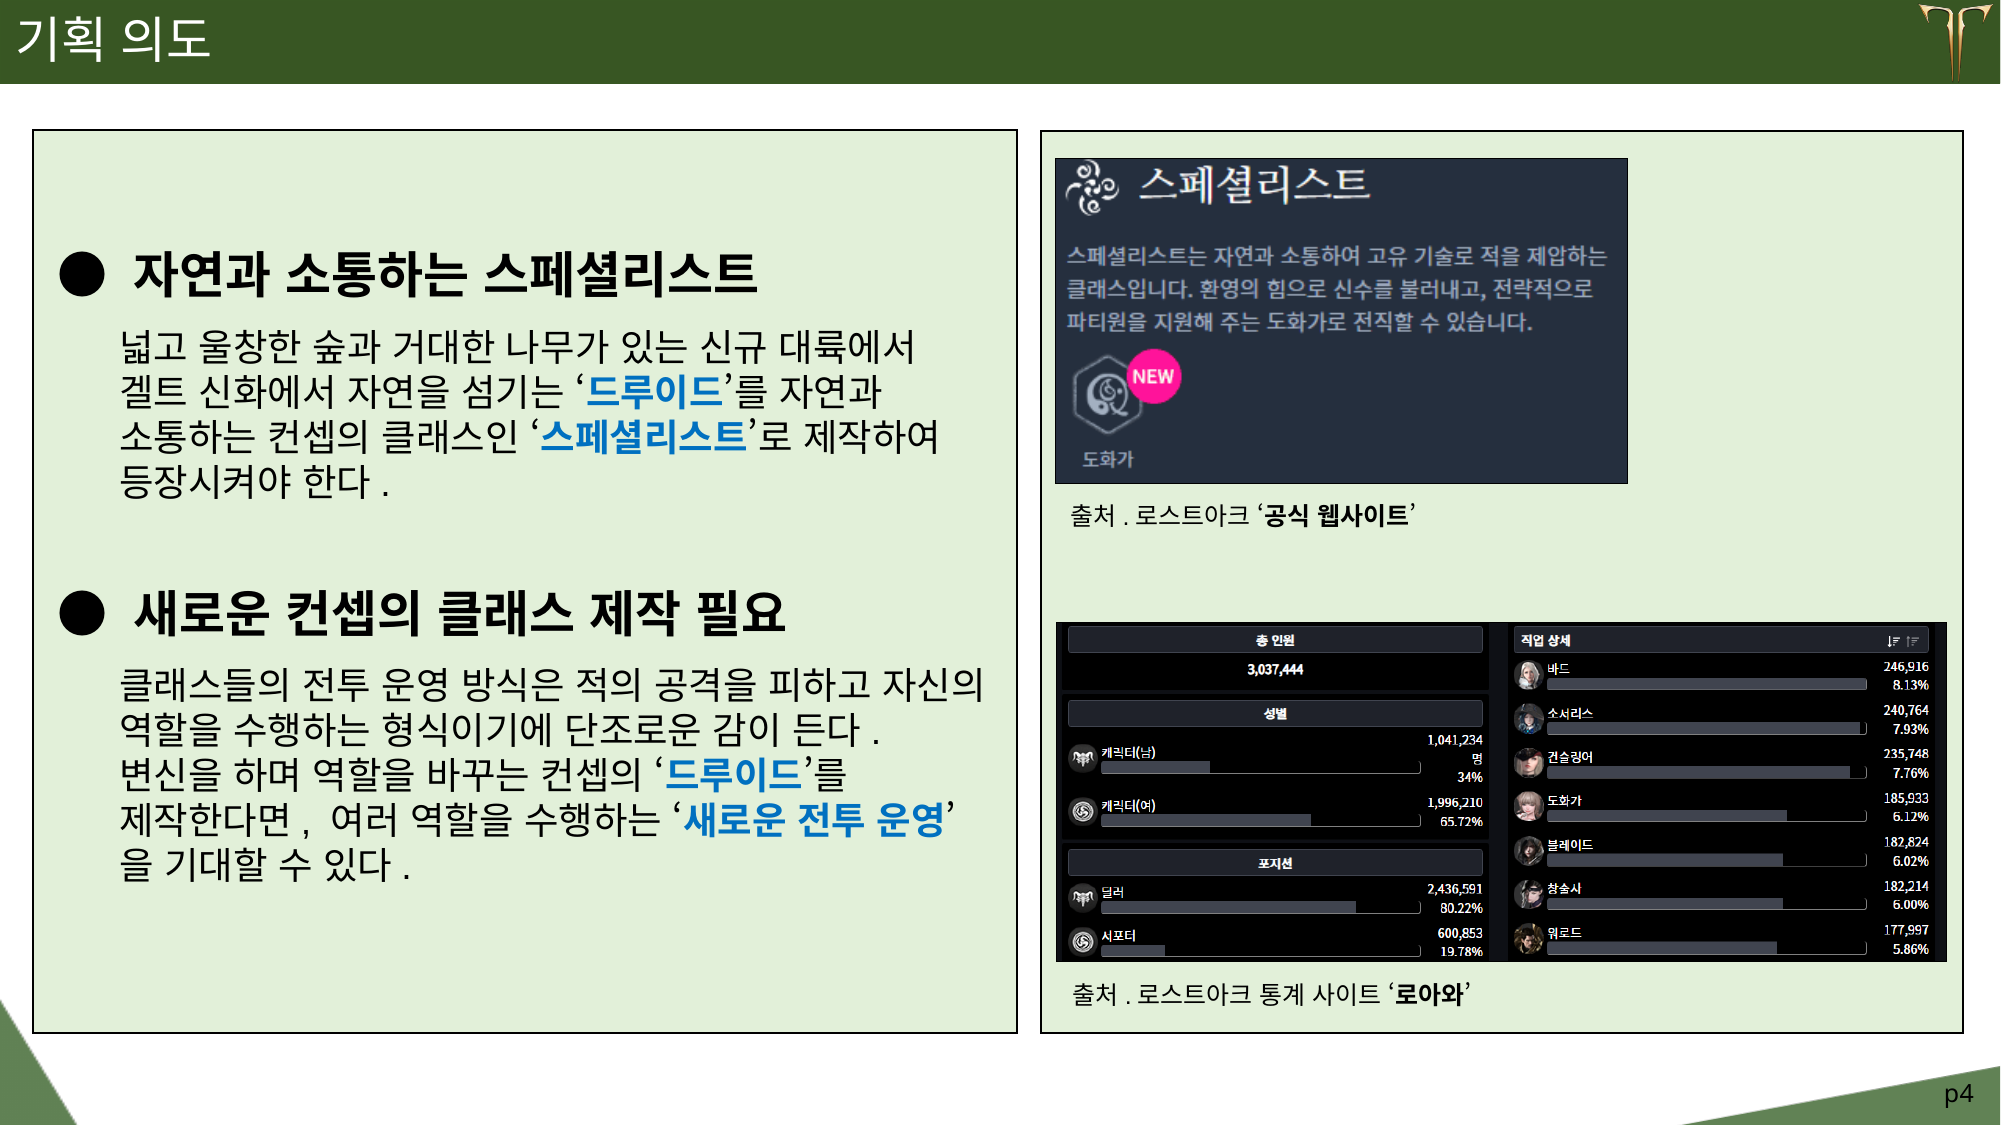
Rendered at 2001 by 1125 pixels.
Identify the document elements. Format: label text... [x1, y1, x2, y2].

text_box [42, 236, 1024, 898]
text_box [1040, 130, 1964, 1034]
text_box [1056, 622, 1947, 1018]
title 기획 의도 [0, 0, 886, 85]
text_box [1055, 158, 1628, 539]
text_box [32, 129, 1018, 1034]
picture [1896, 2, 2001, 83]
